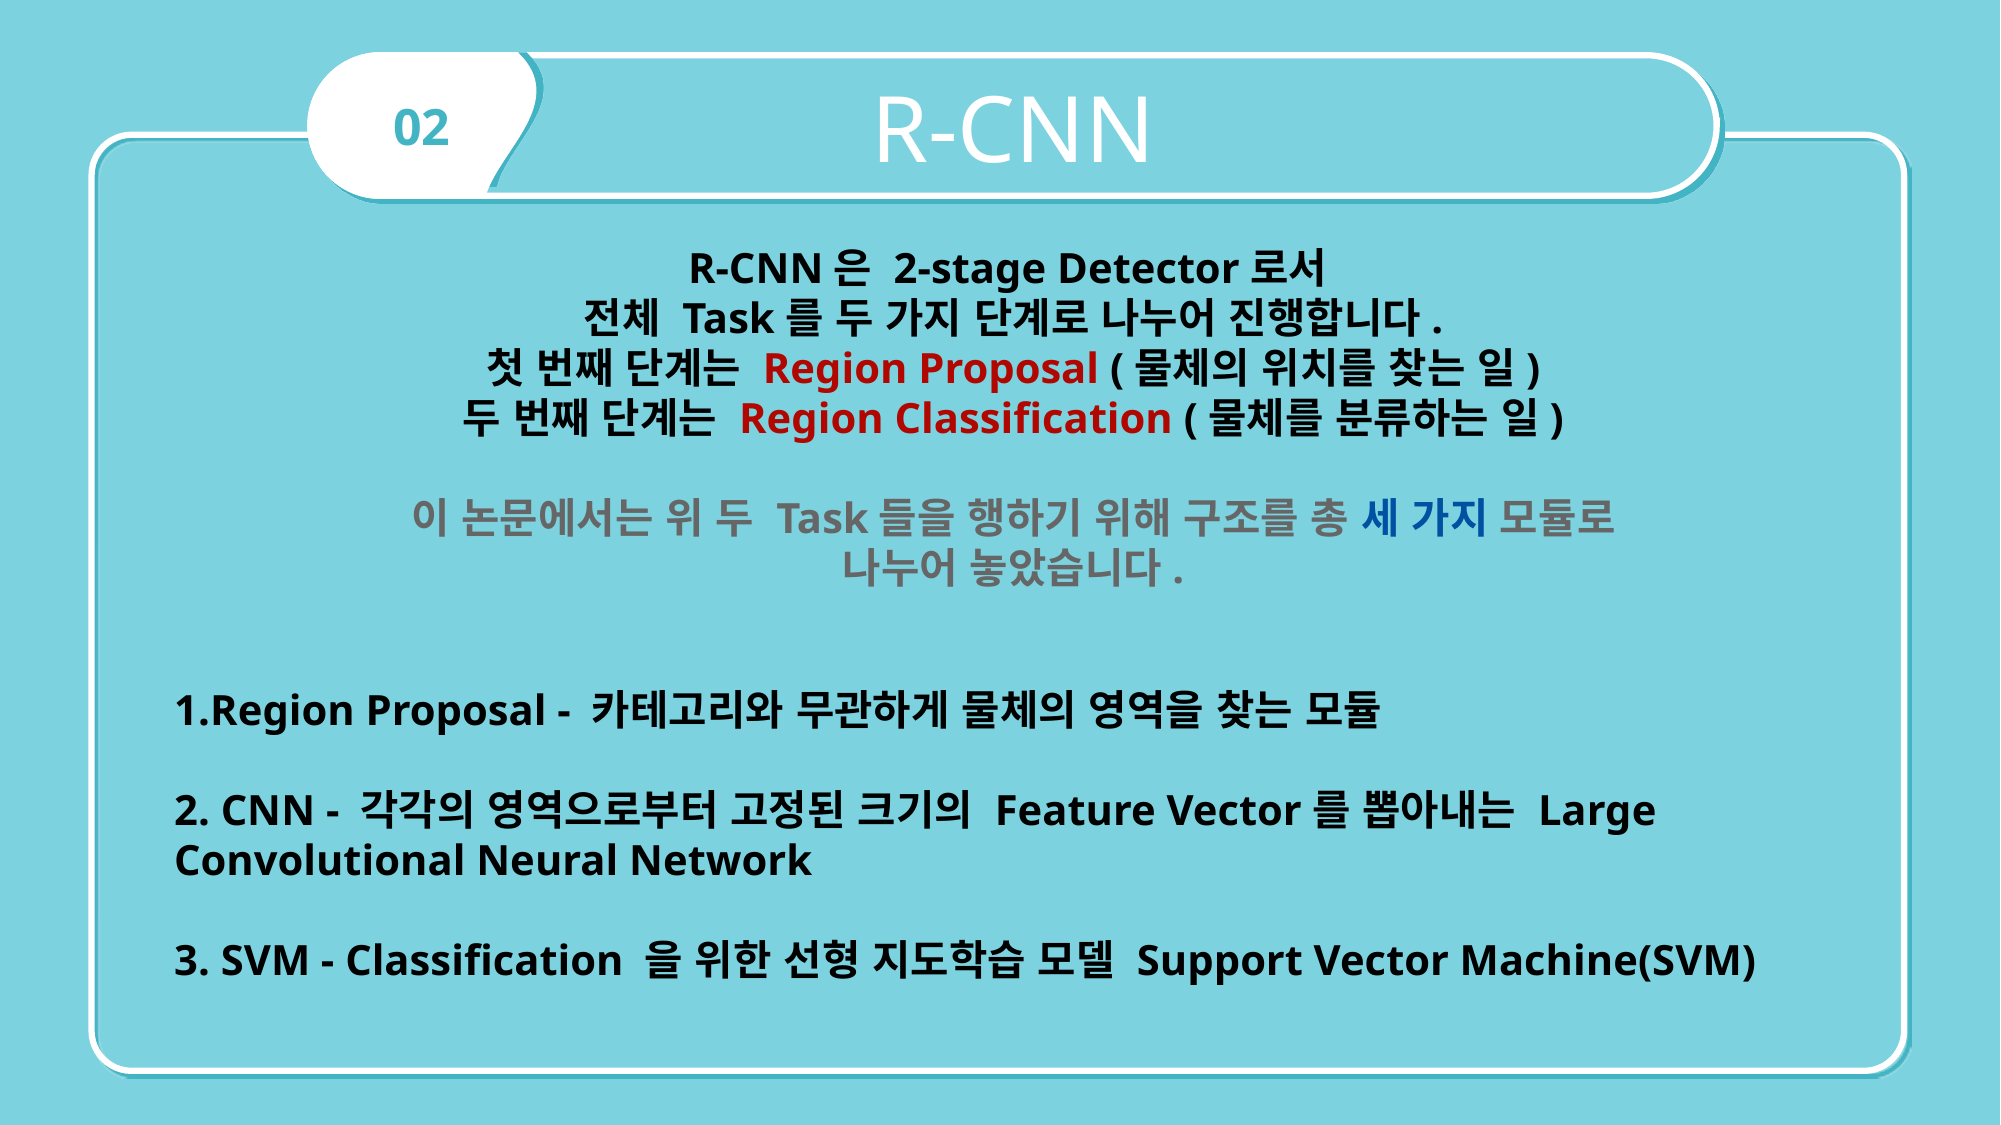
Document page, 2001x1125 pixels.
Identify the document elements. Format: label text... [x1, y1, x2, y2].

text_box R-CNN은 2-stage Detector로서 전체 Task를 두 가지 단계로 나누어 진행합니다. 첫 번째 단계는 Region Proposal (물체의 위치를 찾는 일) 두 번째 단계는 Region Classification (물체를 분류하는 일) 이 논문에서는 위 두 Task들을 행하기 위해 구조를 총 세 가지 모듈로 나누어 놓았습니다. [386, 234, 1641, 600]
text_box [90, 133, 1906, 1072]
text_box R-CNN [484, 54, 1718, 197]
text_box 02 [309, 54, 535, 197]
text_box 1.Region Proposal - 카테고리와 무관하게 물체의 영역을 찾는 모듈 2. CNN - 각각의 영역으로부터 고정된 크기의 Feature Vector를 뽑아내는 Large Convolutional Neural Network 3. SVM - Classification 을 위한 선형 지도학습 모델 Support Vector Machine(SVM) [159, 676, 1773, 992]
